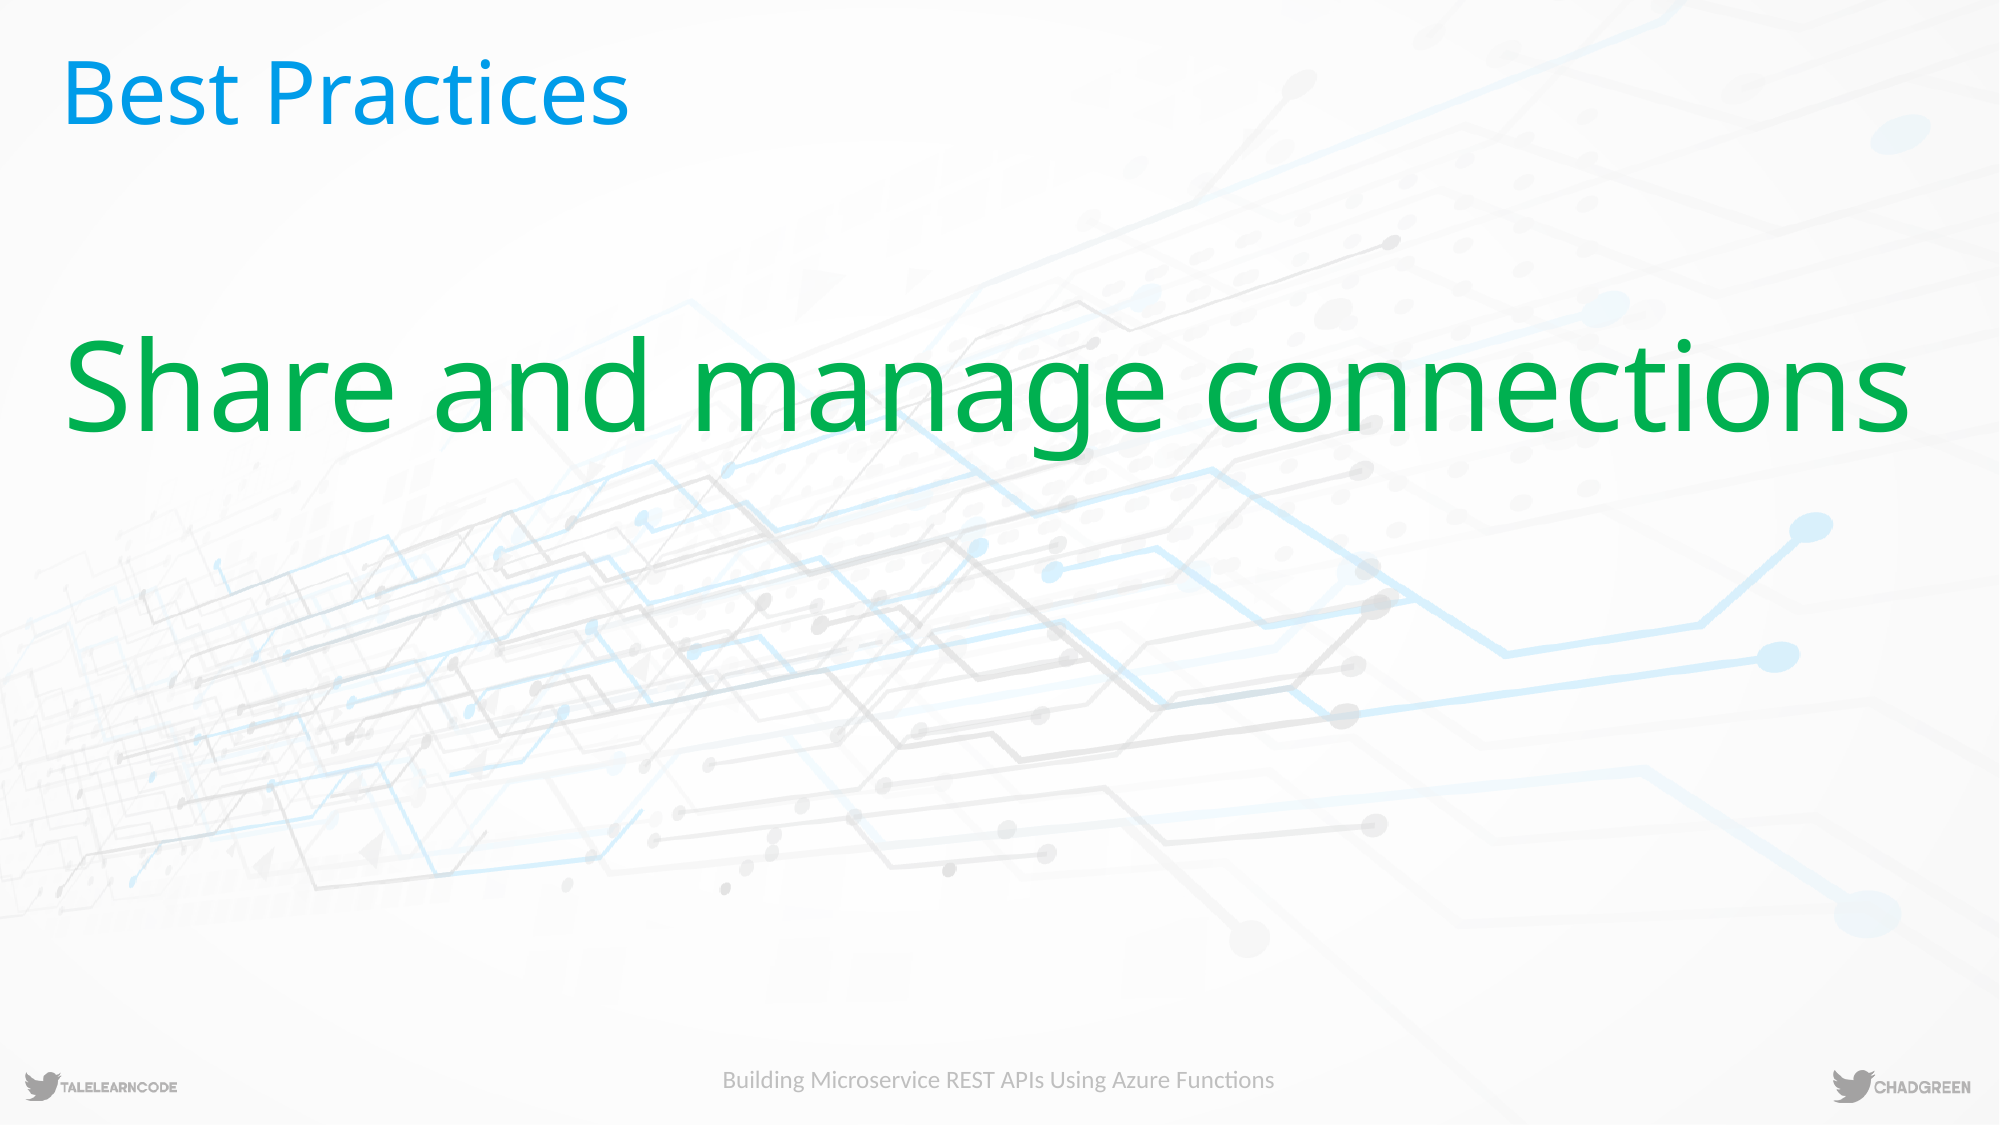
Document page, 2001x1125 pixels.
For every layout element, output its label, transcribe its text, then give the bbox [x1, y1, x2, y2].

text_box Share and manage connections [46, 299, 1932, 464]
title Best Practices [45, 40, 1952, 152]
